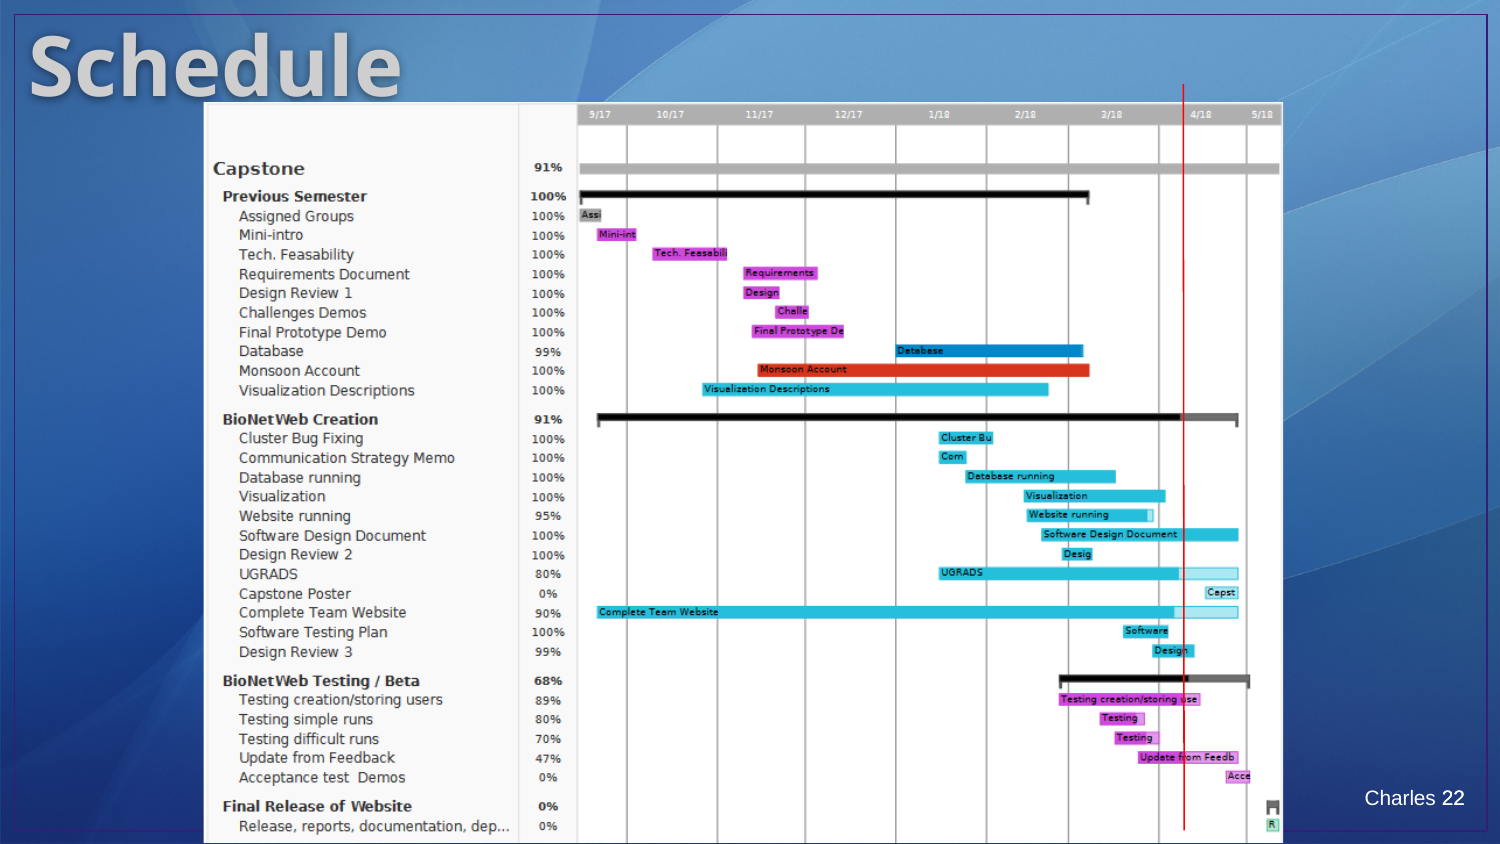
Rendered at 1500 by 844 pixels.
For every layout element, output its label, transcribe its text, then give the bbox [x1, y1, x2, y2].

title Schedule [13, 0, 1168, 163]
picture [0, 0, 1500, 844]
slide_number Charles ‹#› [1349, 764, 1480, 830]
